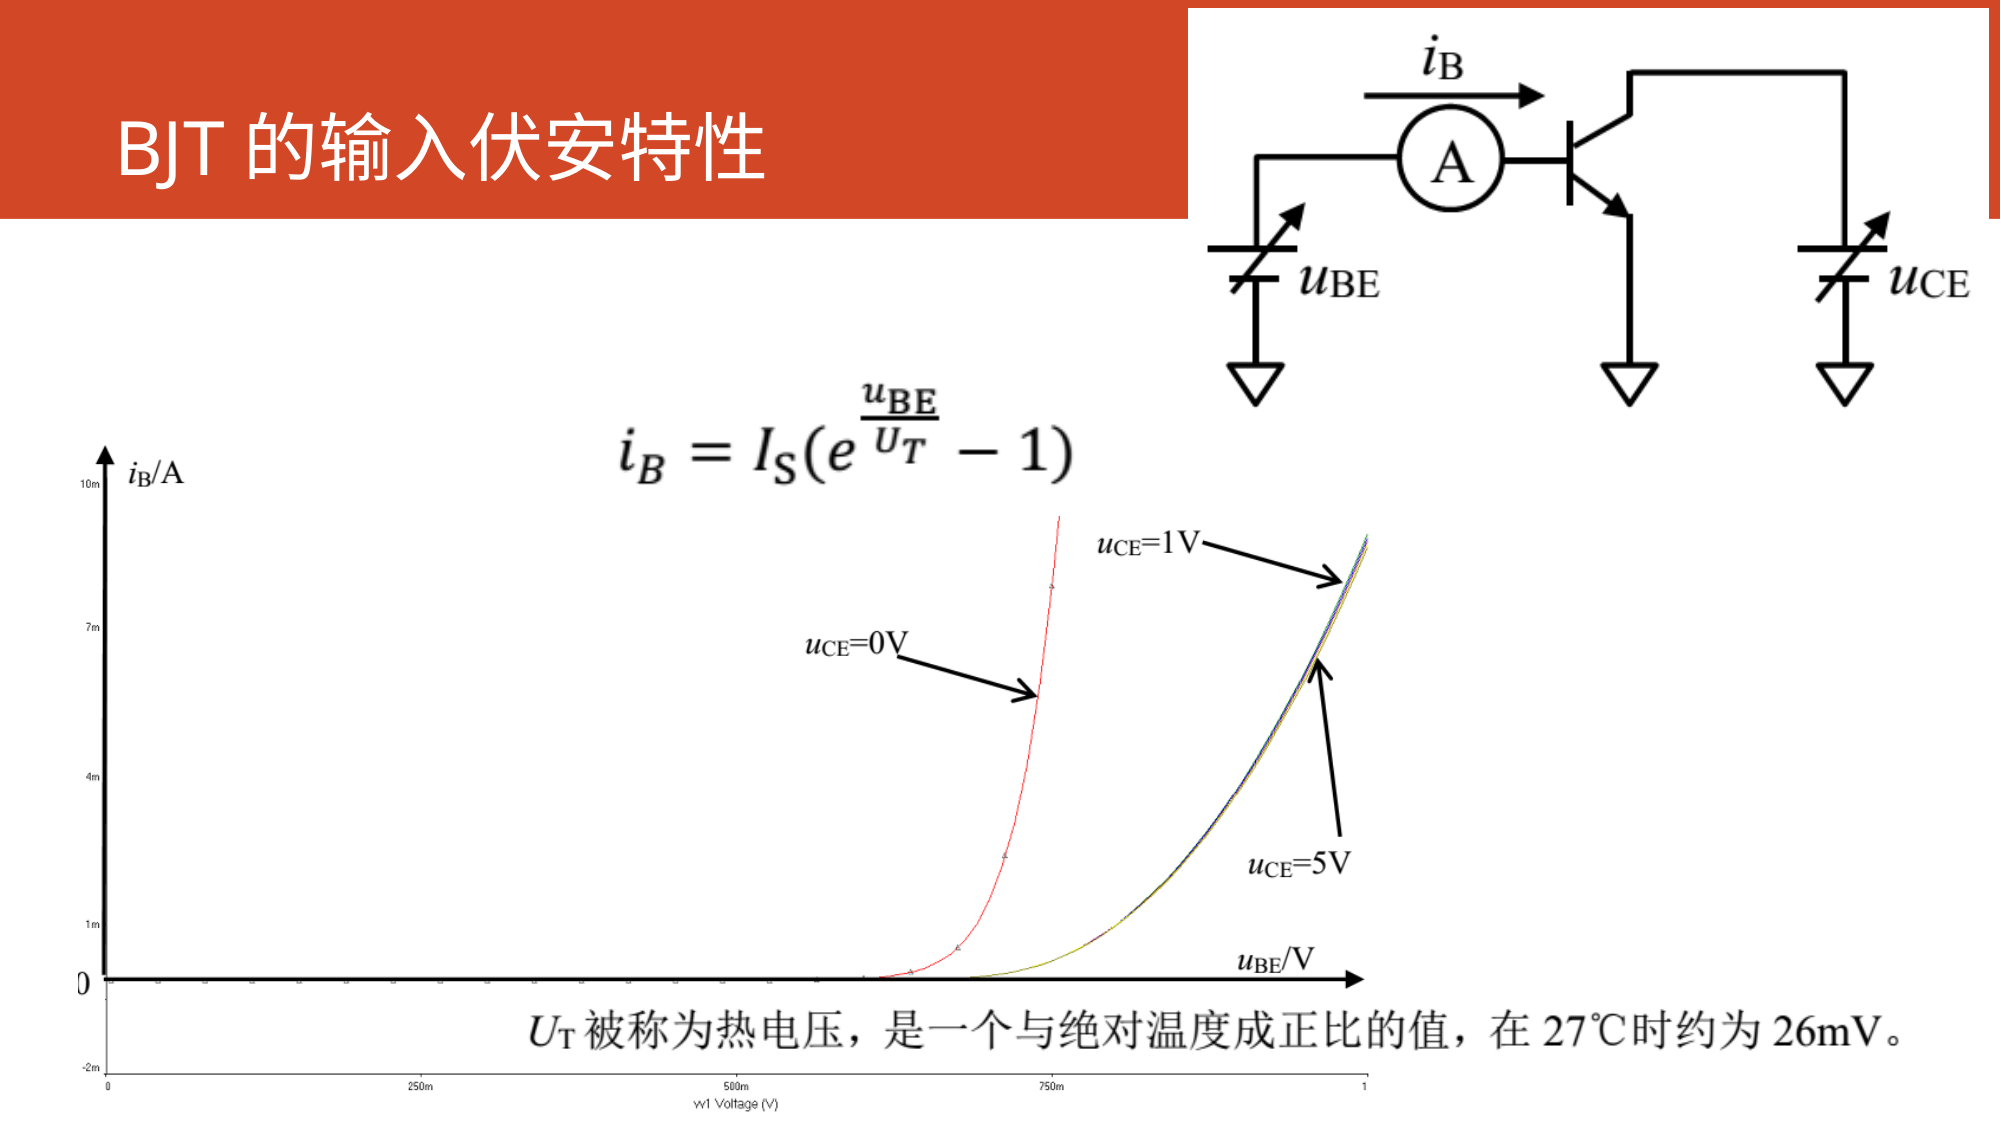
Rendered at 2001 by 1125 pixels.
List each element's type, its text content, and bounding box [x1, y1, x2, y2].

picture [78, 8, 1989, 1115]
title BJT的输入伏安特性 [99, 0, 1863, 199]
